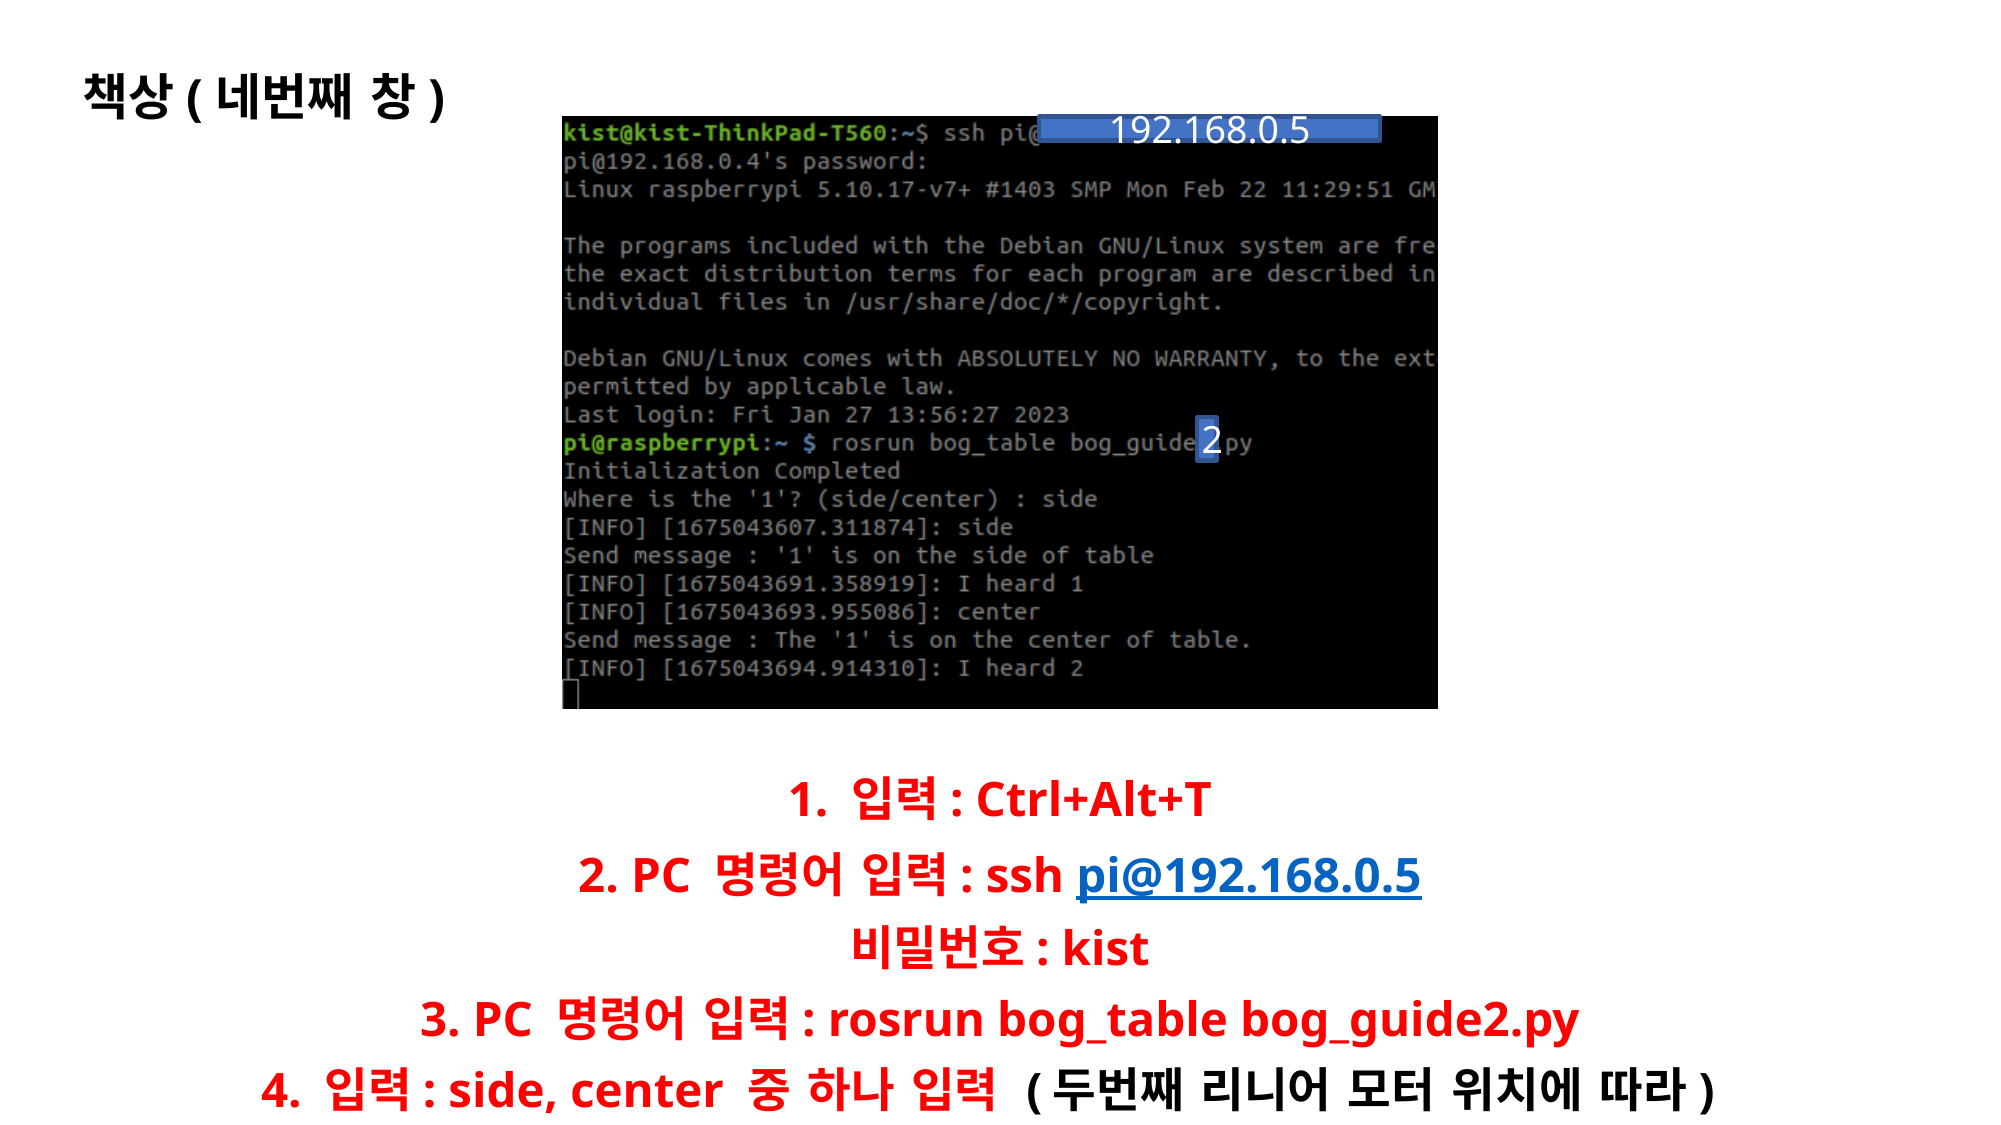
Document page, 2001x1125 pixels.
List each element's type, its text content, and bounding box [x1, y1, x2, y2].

text_box 책상(네번째 창) [37, 65, 1362, 337]
text_box 1. 입력: Ctrl+Alt+T 2. PC 명령어 입력: ssh pi@192.168.0.5 비밀번호: kist 3. PC 명령어 입력: rosrun bog_table bog_guide2.py 4. 입력: side, center 중 하나 입력 (두번째 리니어 모터 위치에 따라) [201, 767, 1799, 1125]
picture [562, 116, 1438, 709]
